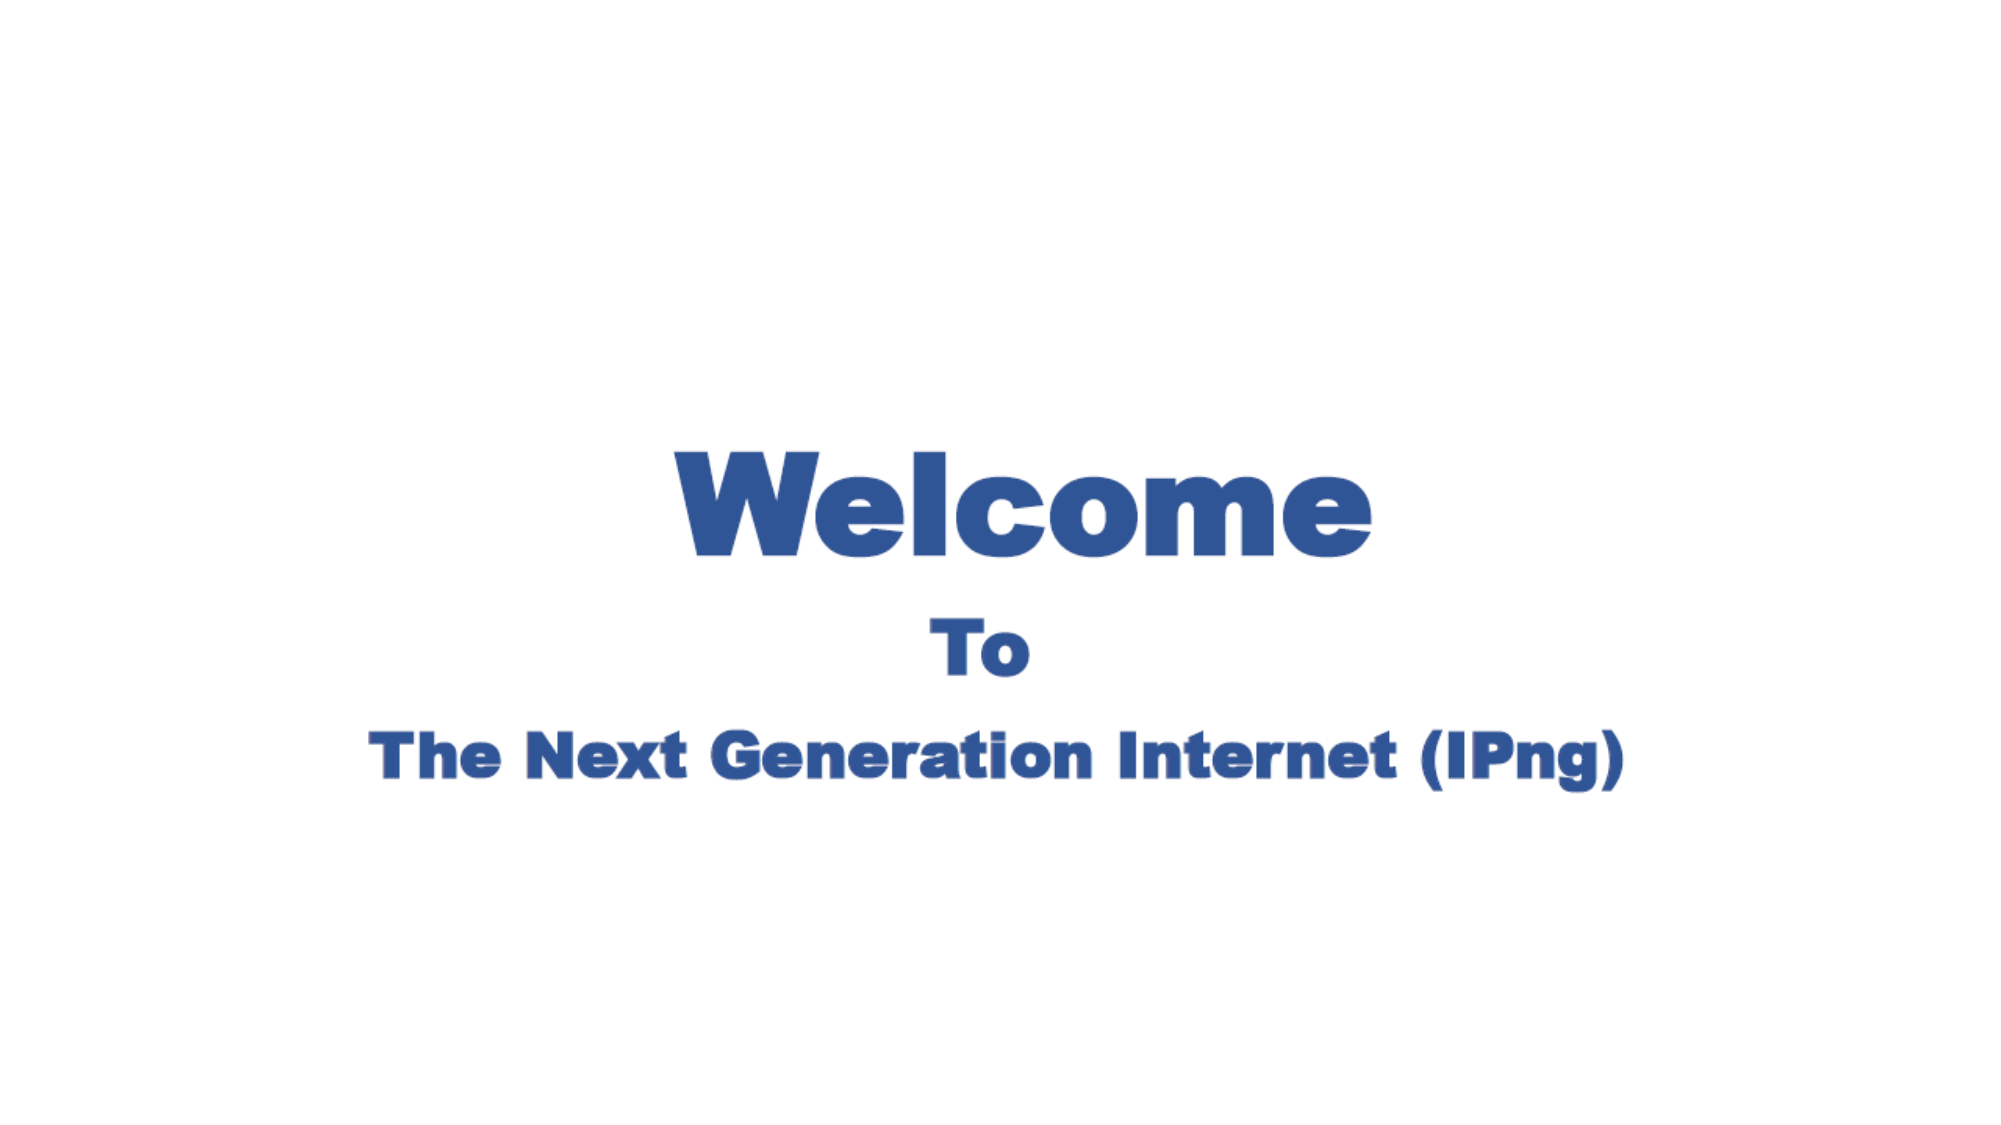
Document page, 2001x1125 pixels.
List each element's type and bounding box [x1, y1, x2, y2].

list [342, 407, 1658, 906]
